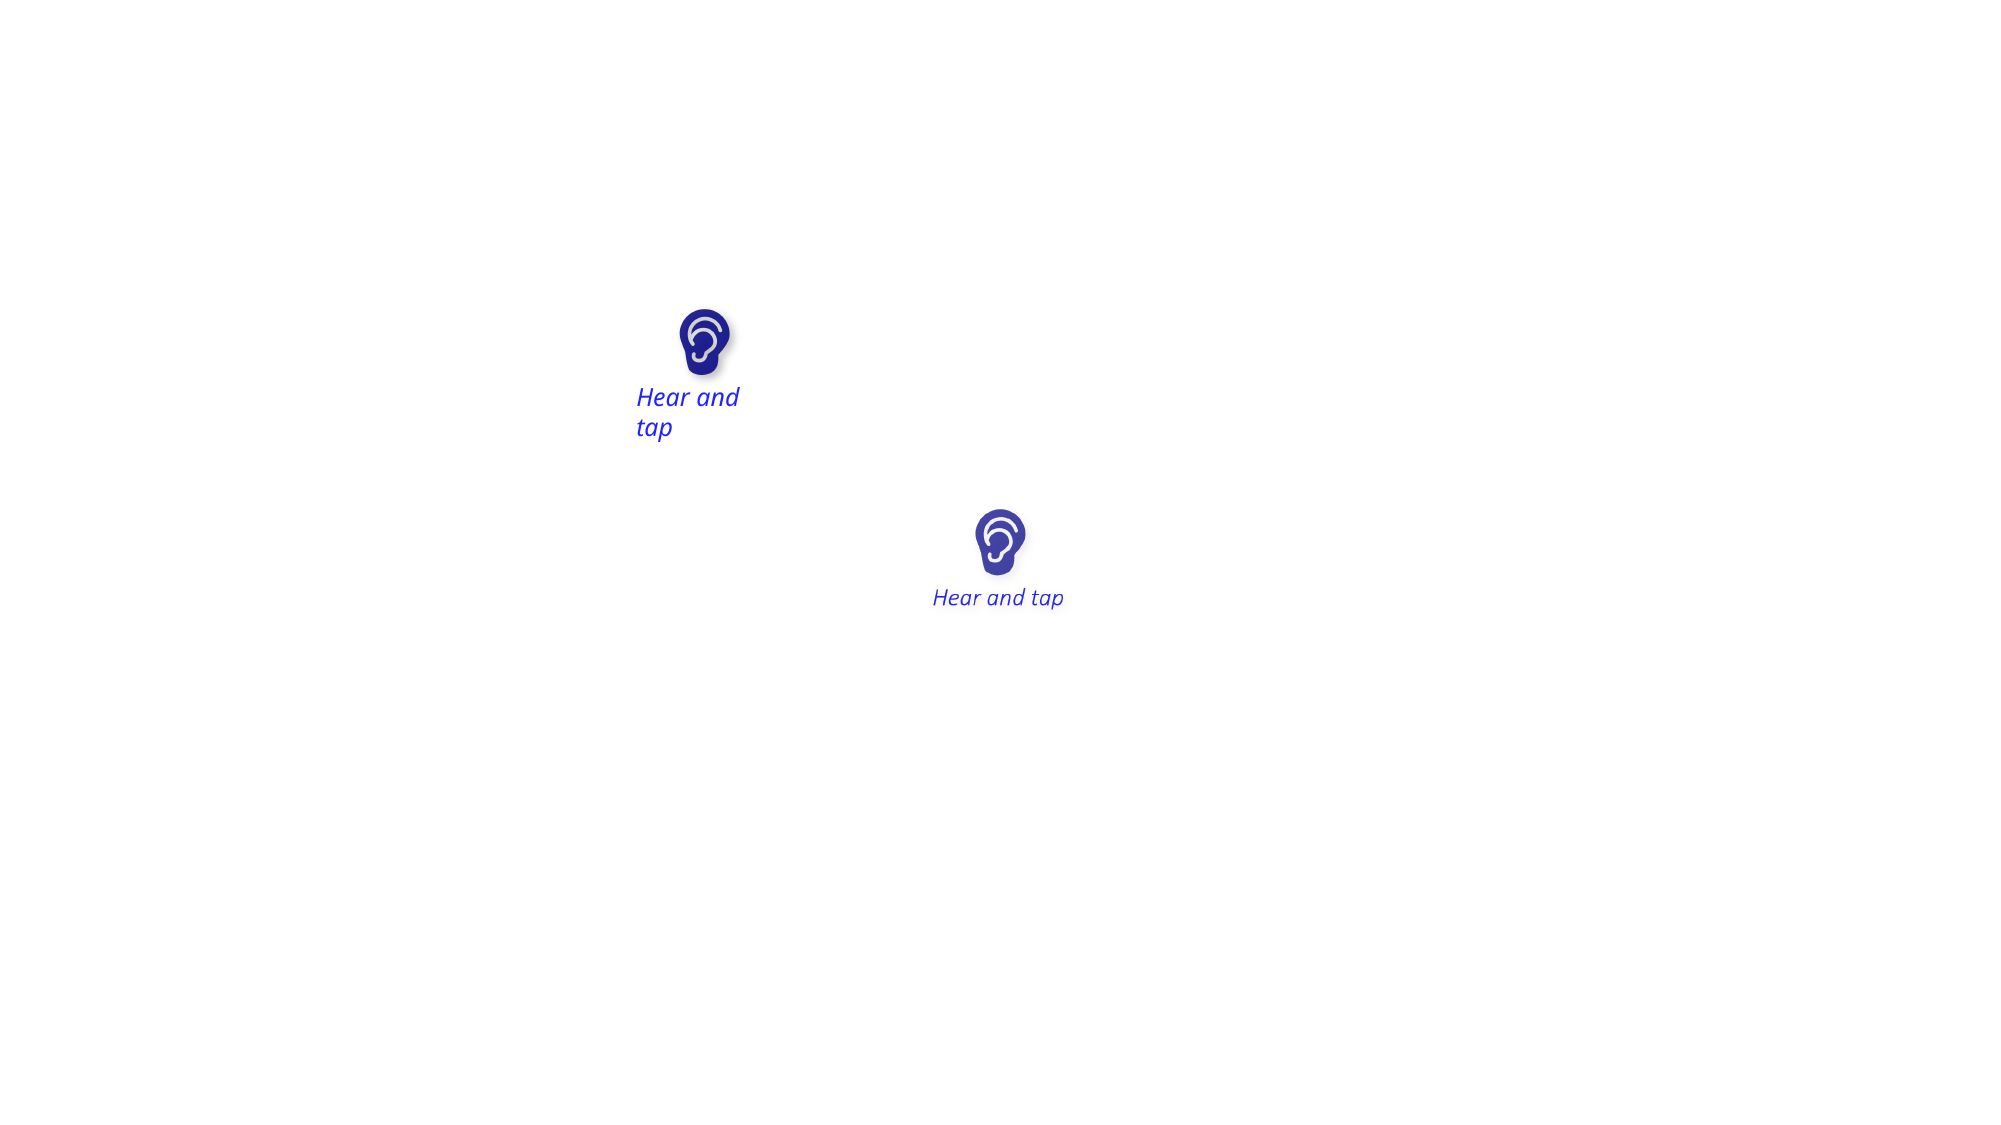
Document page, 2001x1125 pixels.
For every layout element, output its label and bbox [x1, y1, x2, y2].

text_box [621, 297, 787, 420]
picture [917, 497, 1083, 627]
